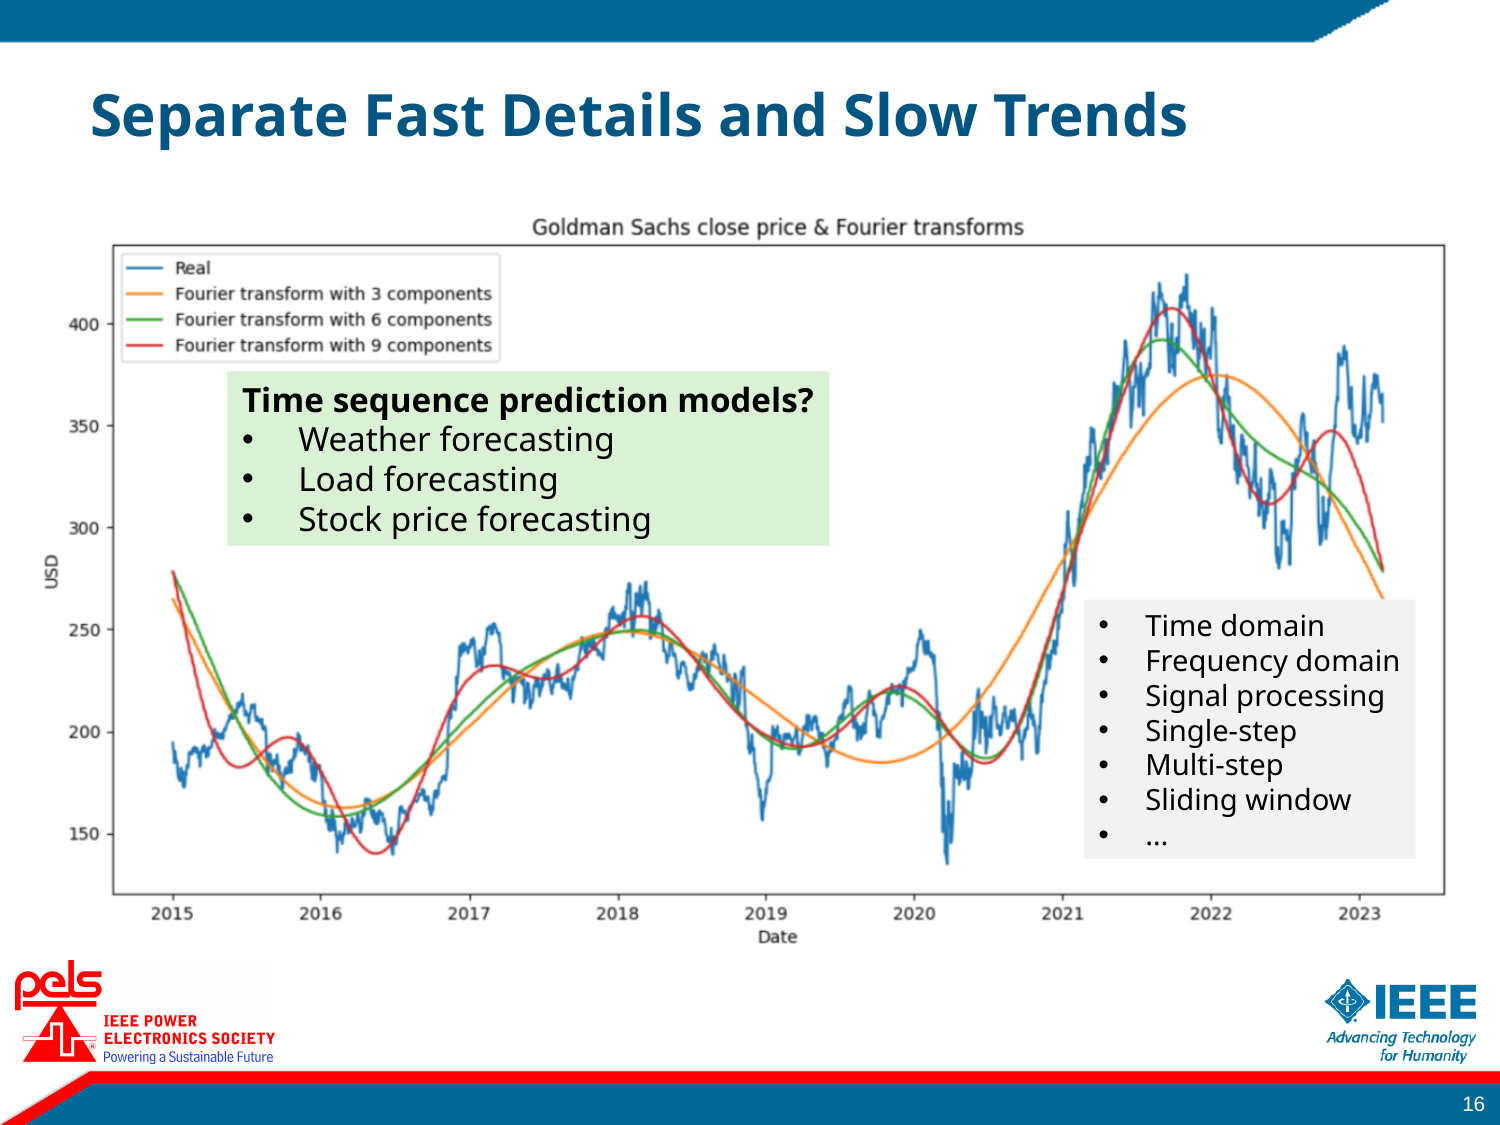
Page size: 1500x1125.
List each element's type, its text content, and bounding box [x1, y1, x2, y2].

picture [0, 0, 1500, 1124]
title Separate Fast Details and Slow Trends [74, 70, 1426, 202]
slide_number 15 [1387, 1081, 1500, 1125]
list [35, 209, 1451, 949]
